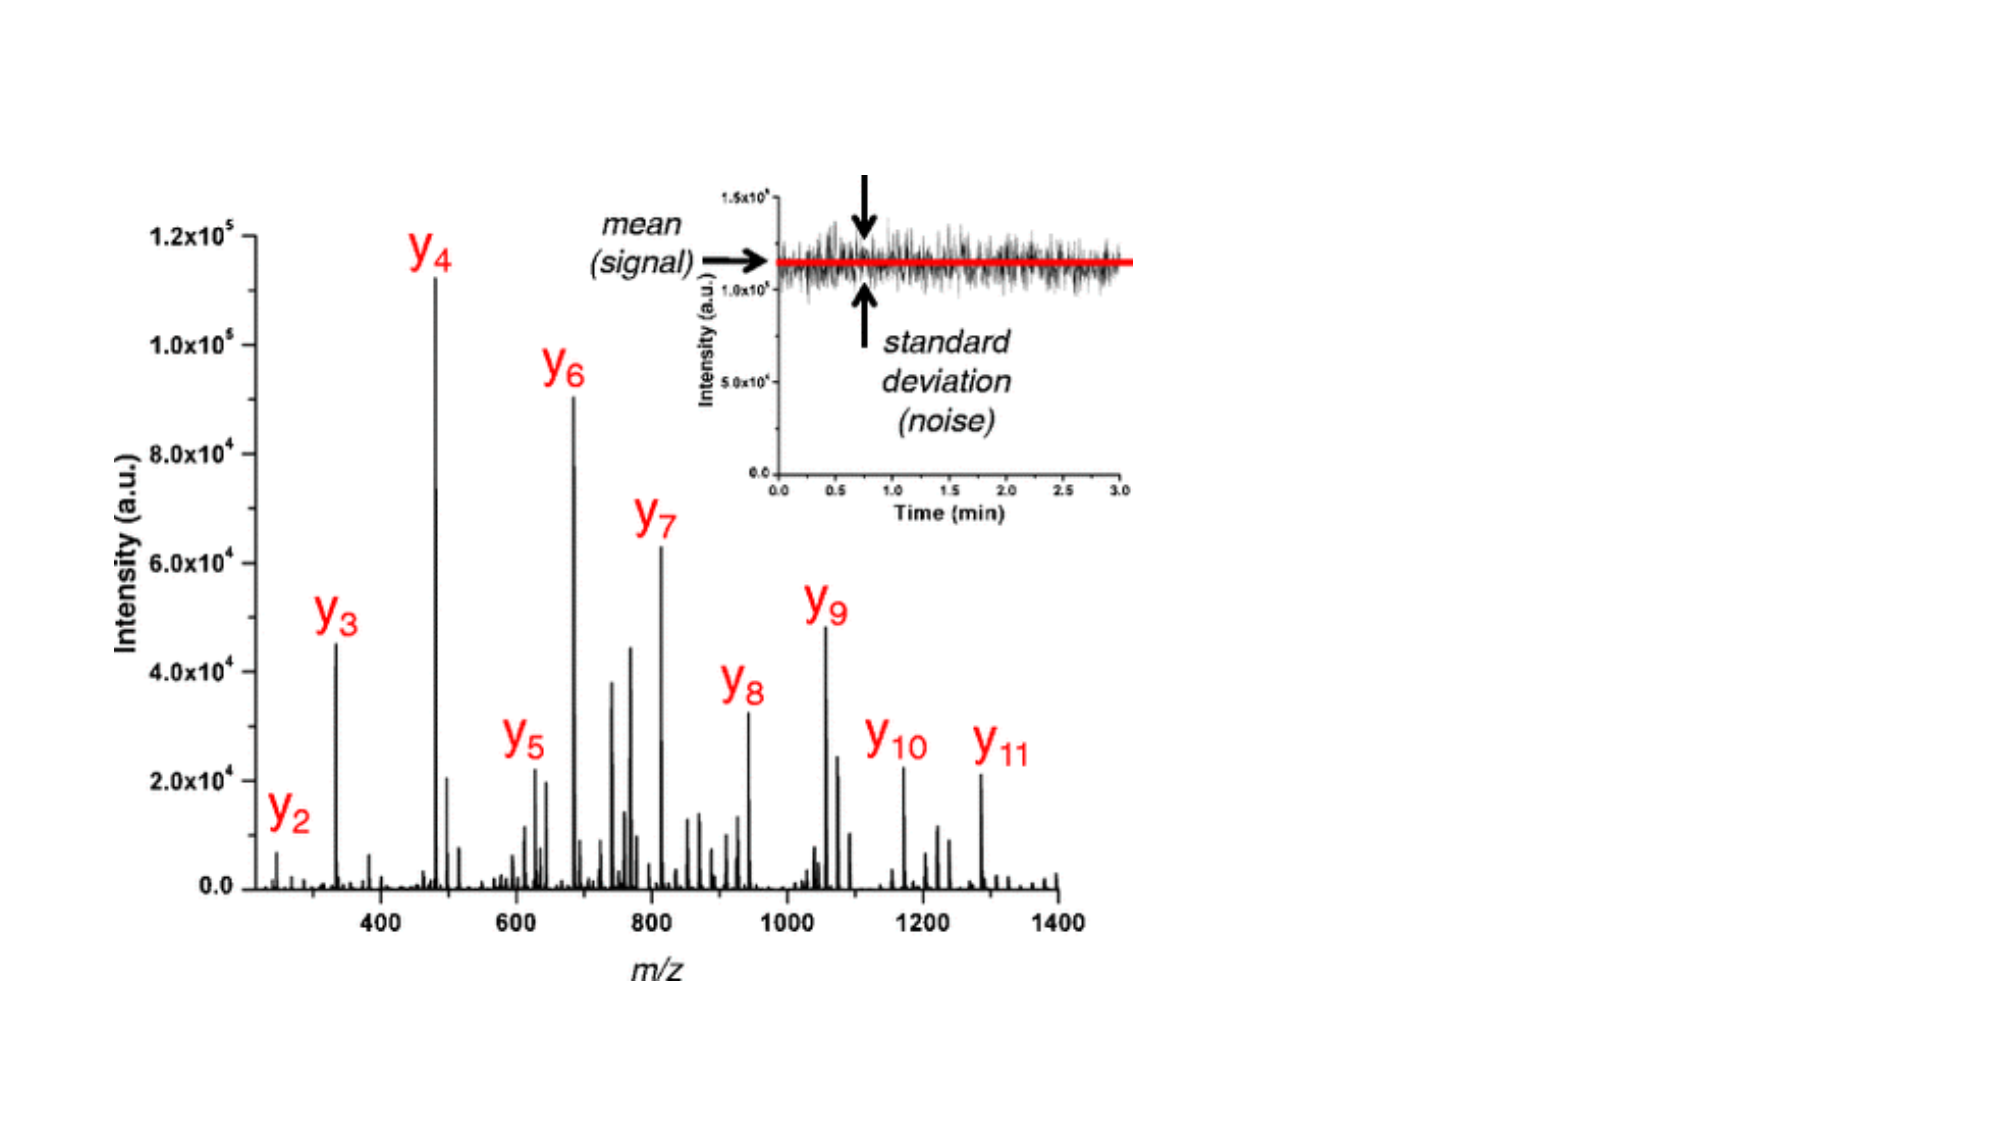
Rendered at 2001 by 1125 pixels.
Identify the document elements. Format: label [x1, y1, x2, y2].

picture [114, 175, 1133, 981]
